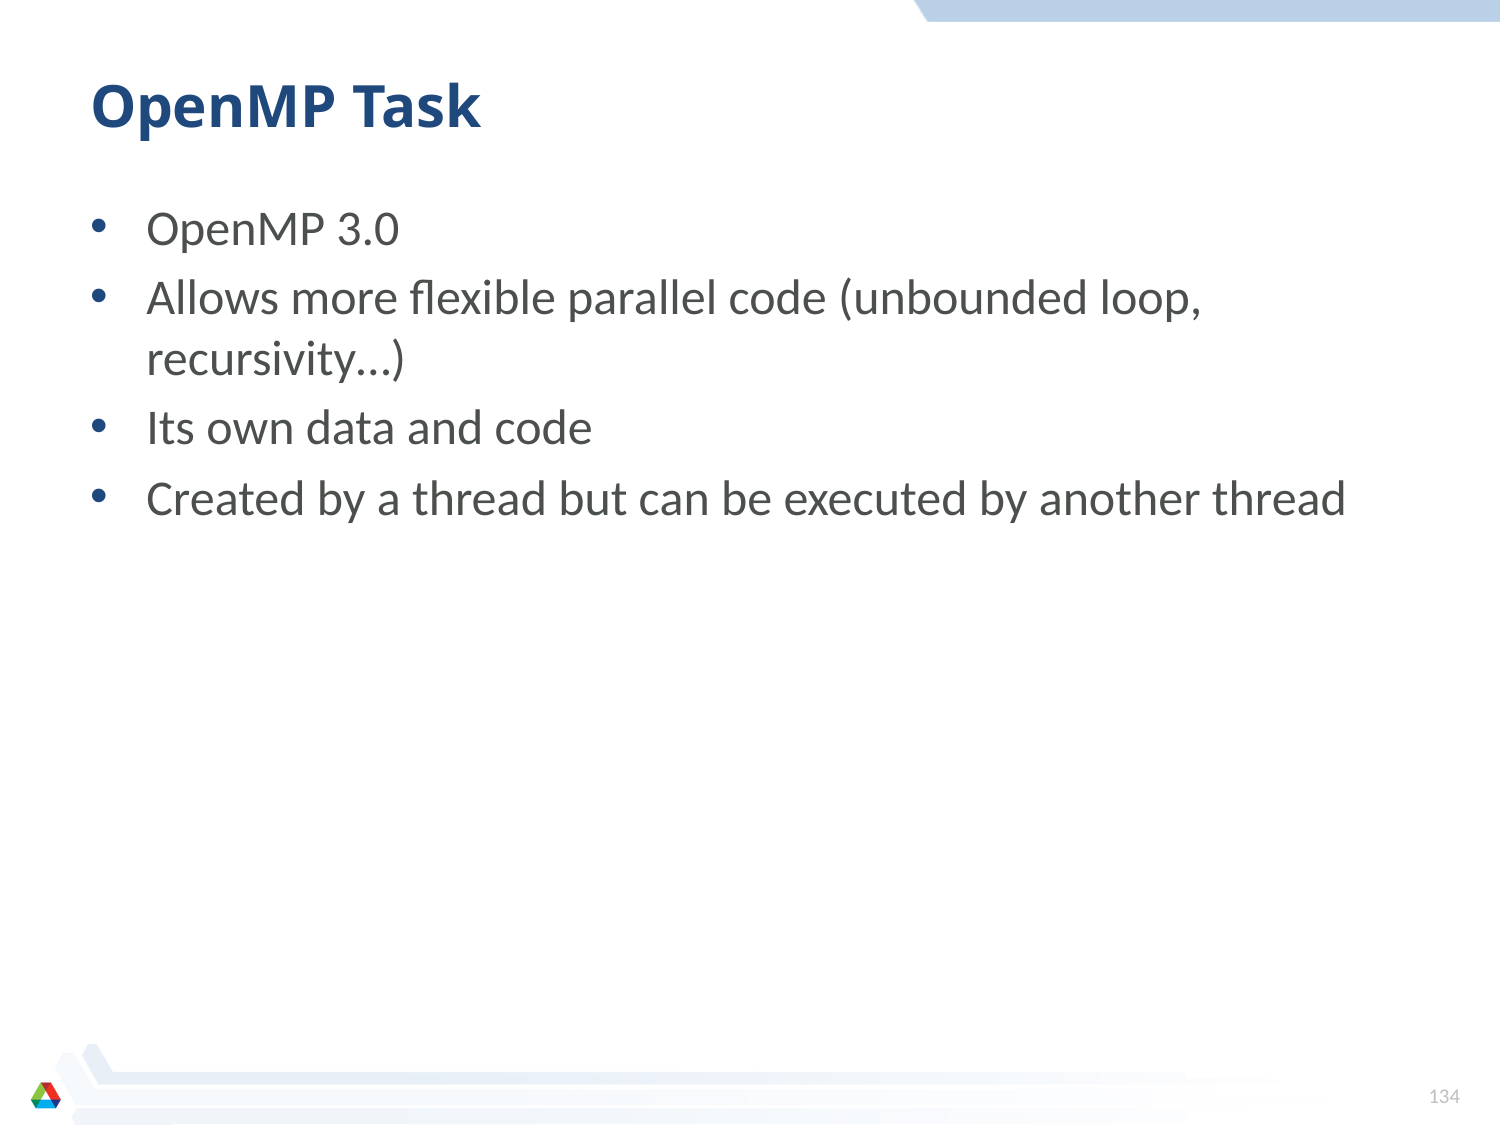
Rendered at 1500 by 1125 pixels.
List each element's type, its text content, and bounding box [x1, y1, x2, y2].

picture [0, 1039, 1500, 1125]
picture [0, 0, 1500, 22]
slide_number 134 [1125, 1065, 1475, 1125]
title OpenMP Task [75, 45, 1425, 163]
list OpenMP 3.0 Allows more flexible parallel code (unbounded loop, recursivity…) Its own data and code Created by a thread but can be executed by another thread [75, 187, 1425, 1005]
